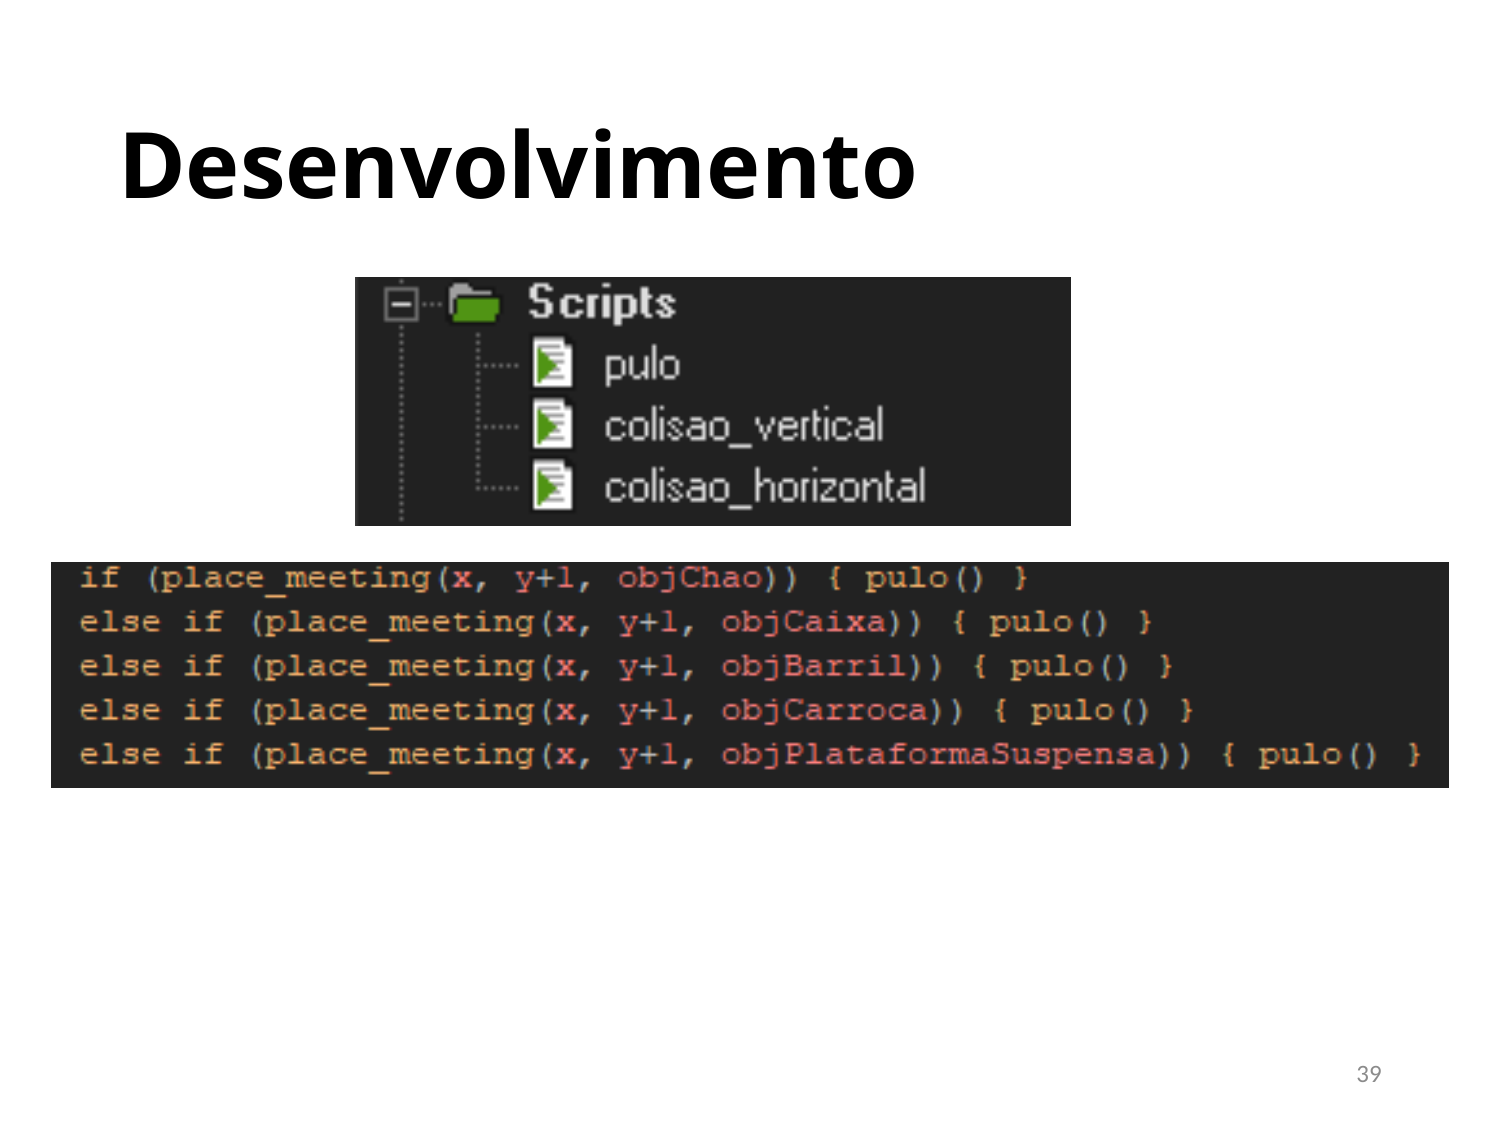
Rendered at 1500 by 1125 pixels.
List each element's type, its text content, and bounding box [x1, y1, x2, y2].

picture [51, 562, 1449, 788]
slide_number 39 [1059, 1042, 1397, 1103]
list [355, 277, 1071, 526]
title Desenvolvimento [103, 59, 1397, 278]
